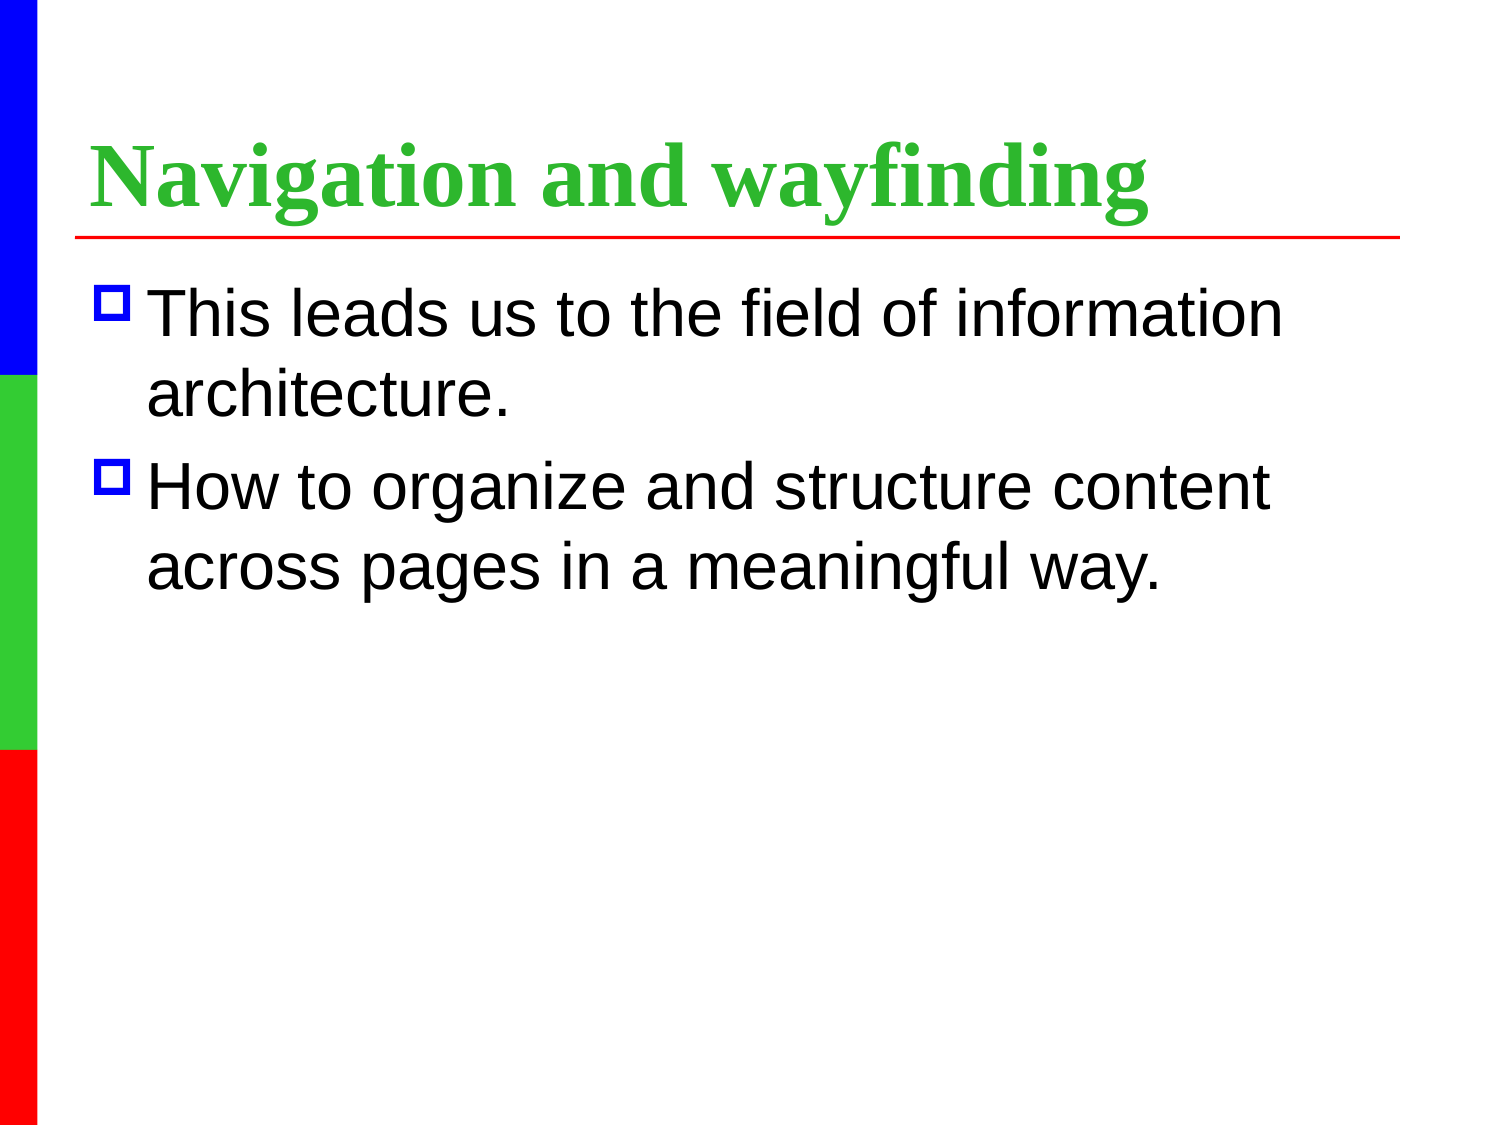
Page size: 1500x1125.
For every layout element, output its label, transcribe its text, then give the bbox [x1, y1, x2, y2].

title Navigation and wayfinding [74, 45, 1426, 233]
list This leads us to the field of information architecture. How to organize and structure content across pages in a meaningful way. [74, 262, 1426, 1006]
